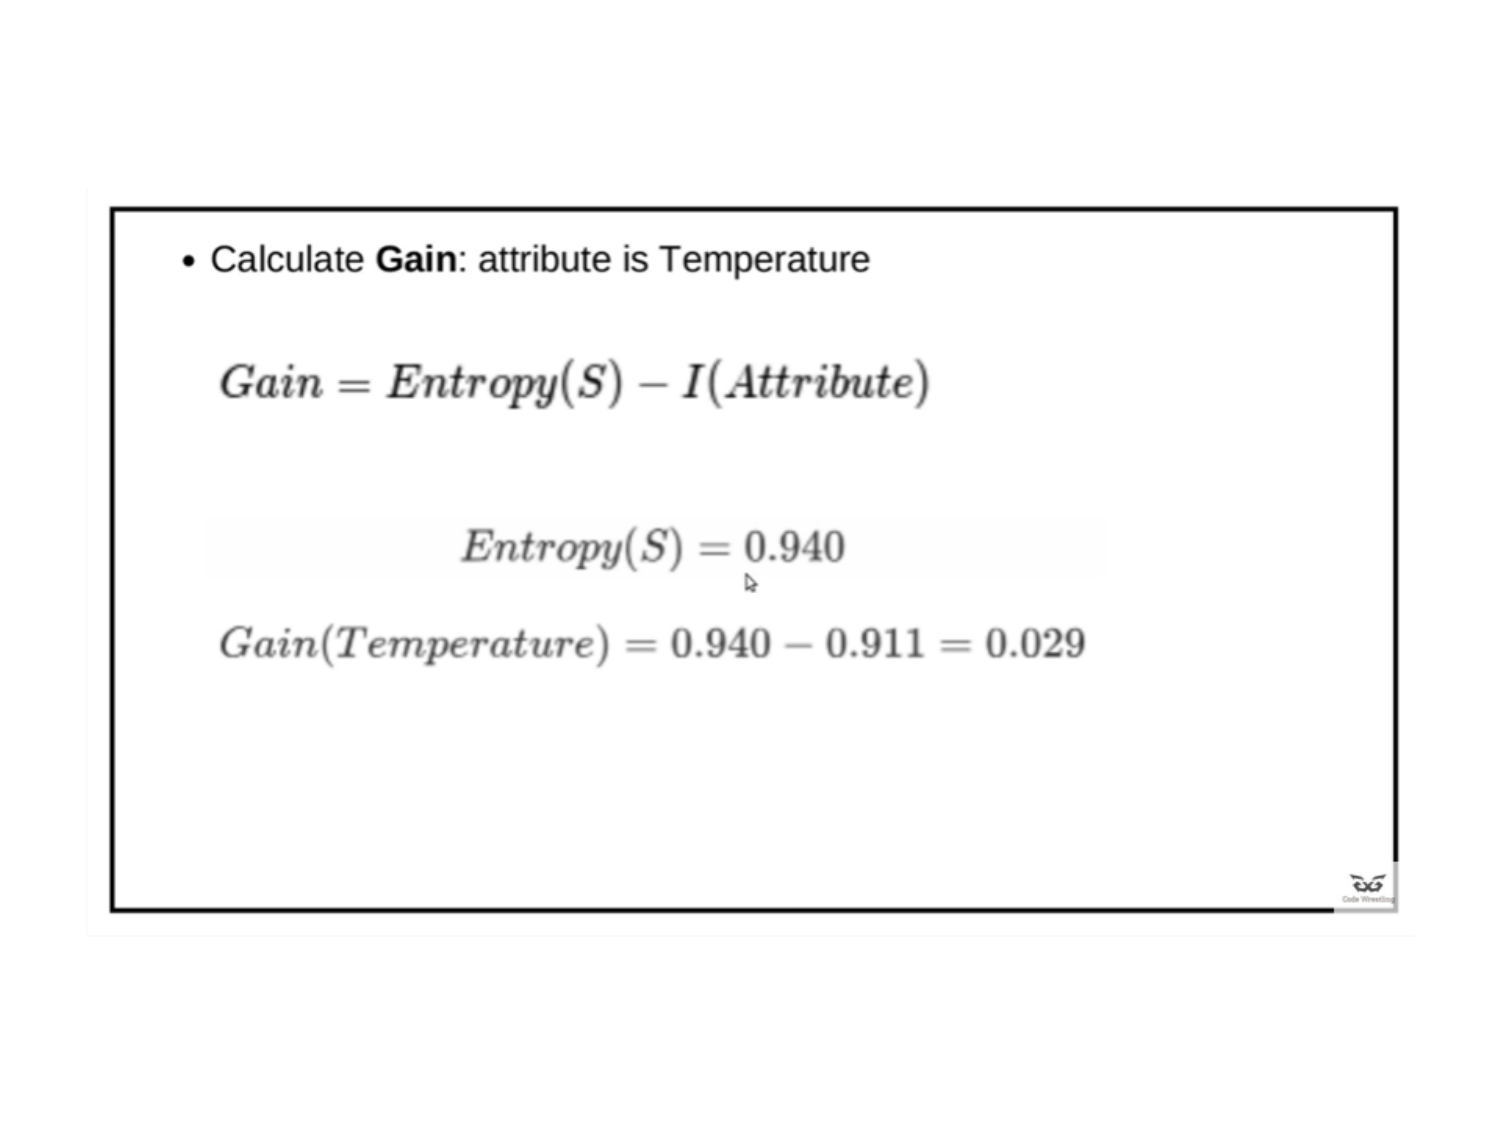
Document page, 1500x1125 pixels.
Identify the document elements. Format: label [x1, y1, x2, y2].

picture [86, 187, 1414, 937]
